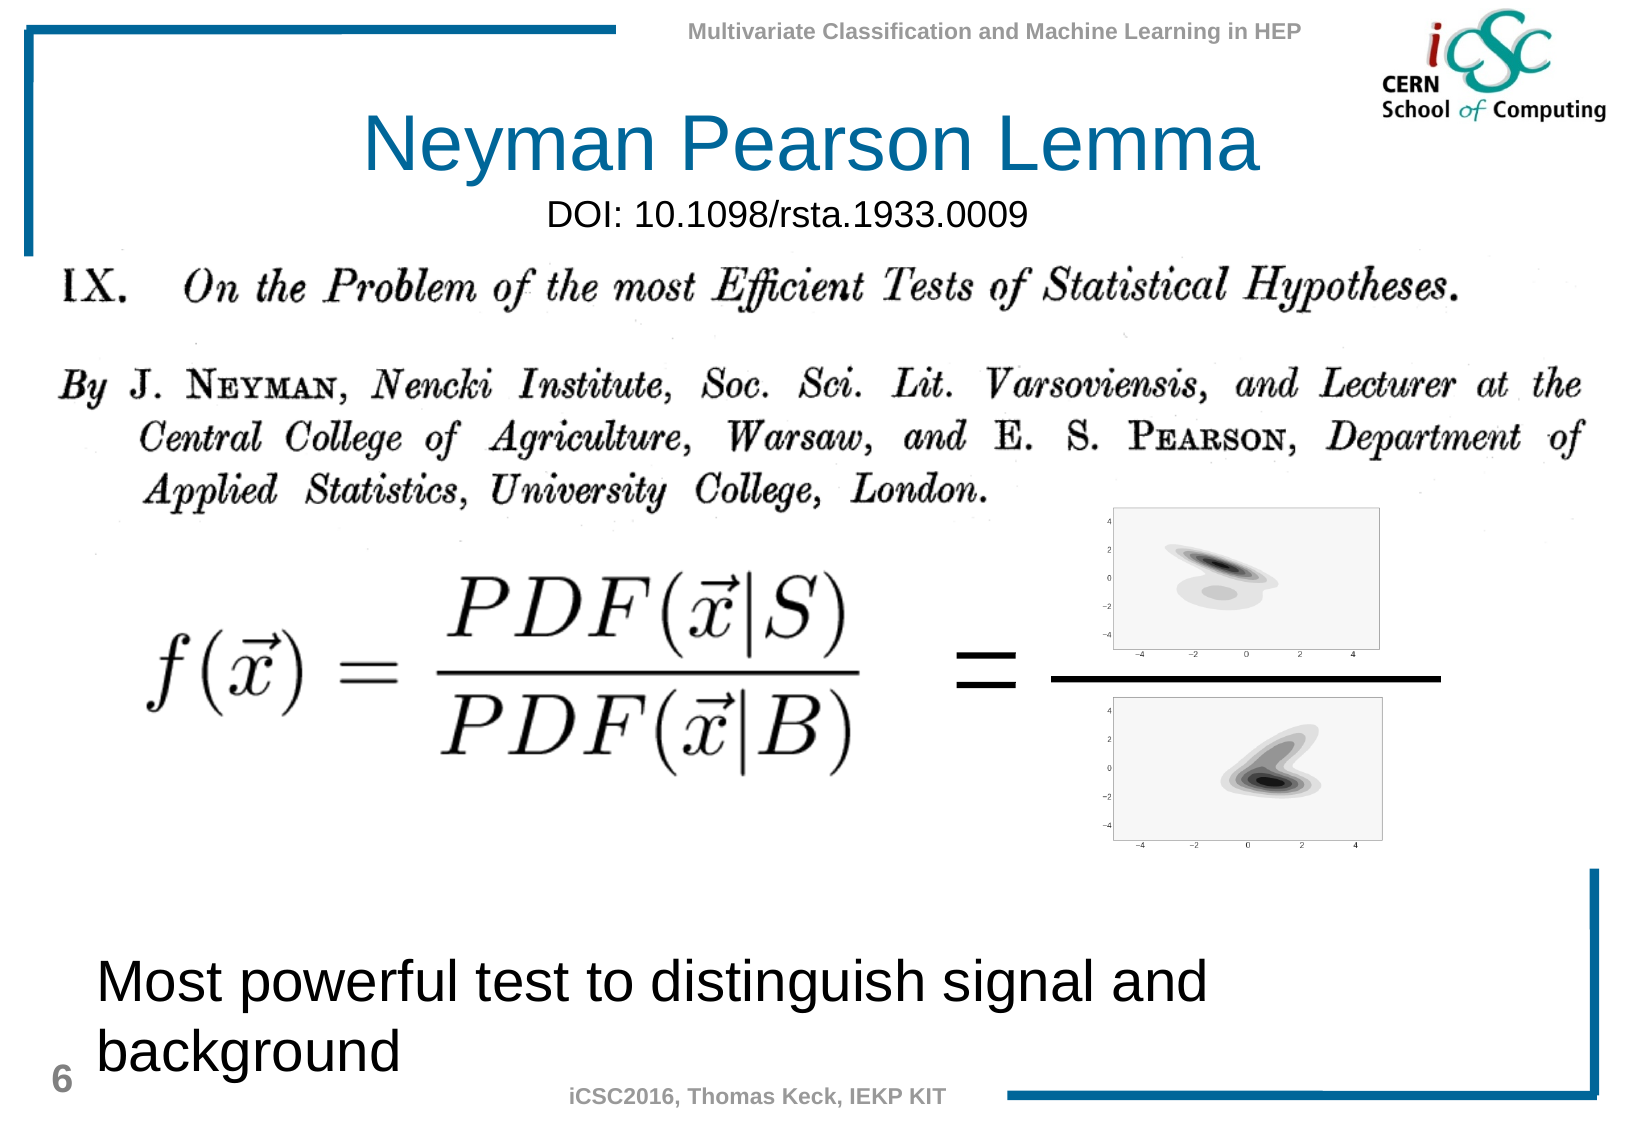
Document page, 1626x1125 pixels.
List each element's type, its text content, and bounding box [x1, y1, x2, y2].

picture [1098, 678, 1397, 859]
text_box DOI: 10.1098/rsta.1933.0009 [531, 182, 1251, 239]
text_box Most powerful test to distinguish signal and background [81, 935, 1548, 1016]
text_box Neyman Pearson Lemma [81, 44, 1543, 232]
picture [38, 249, 1587, 794]
picture [1381, 8, 1607, 124]
